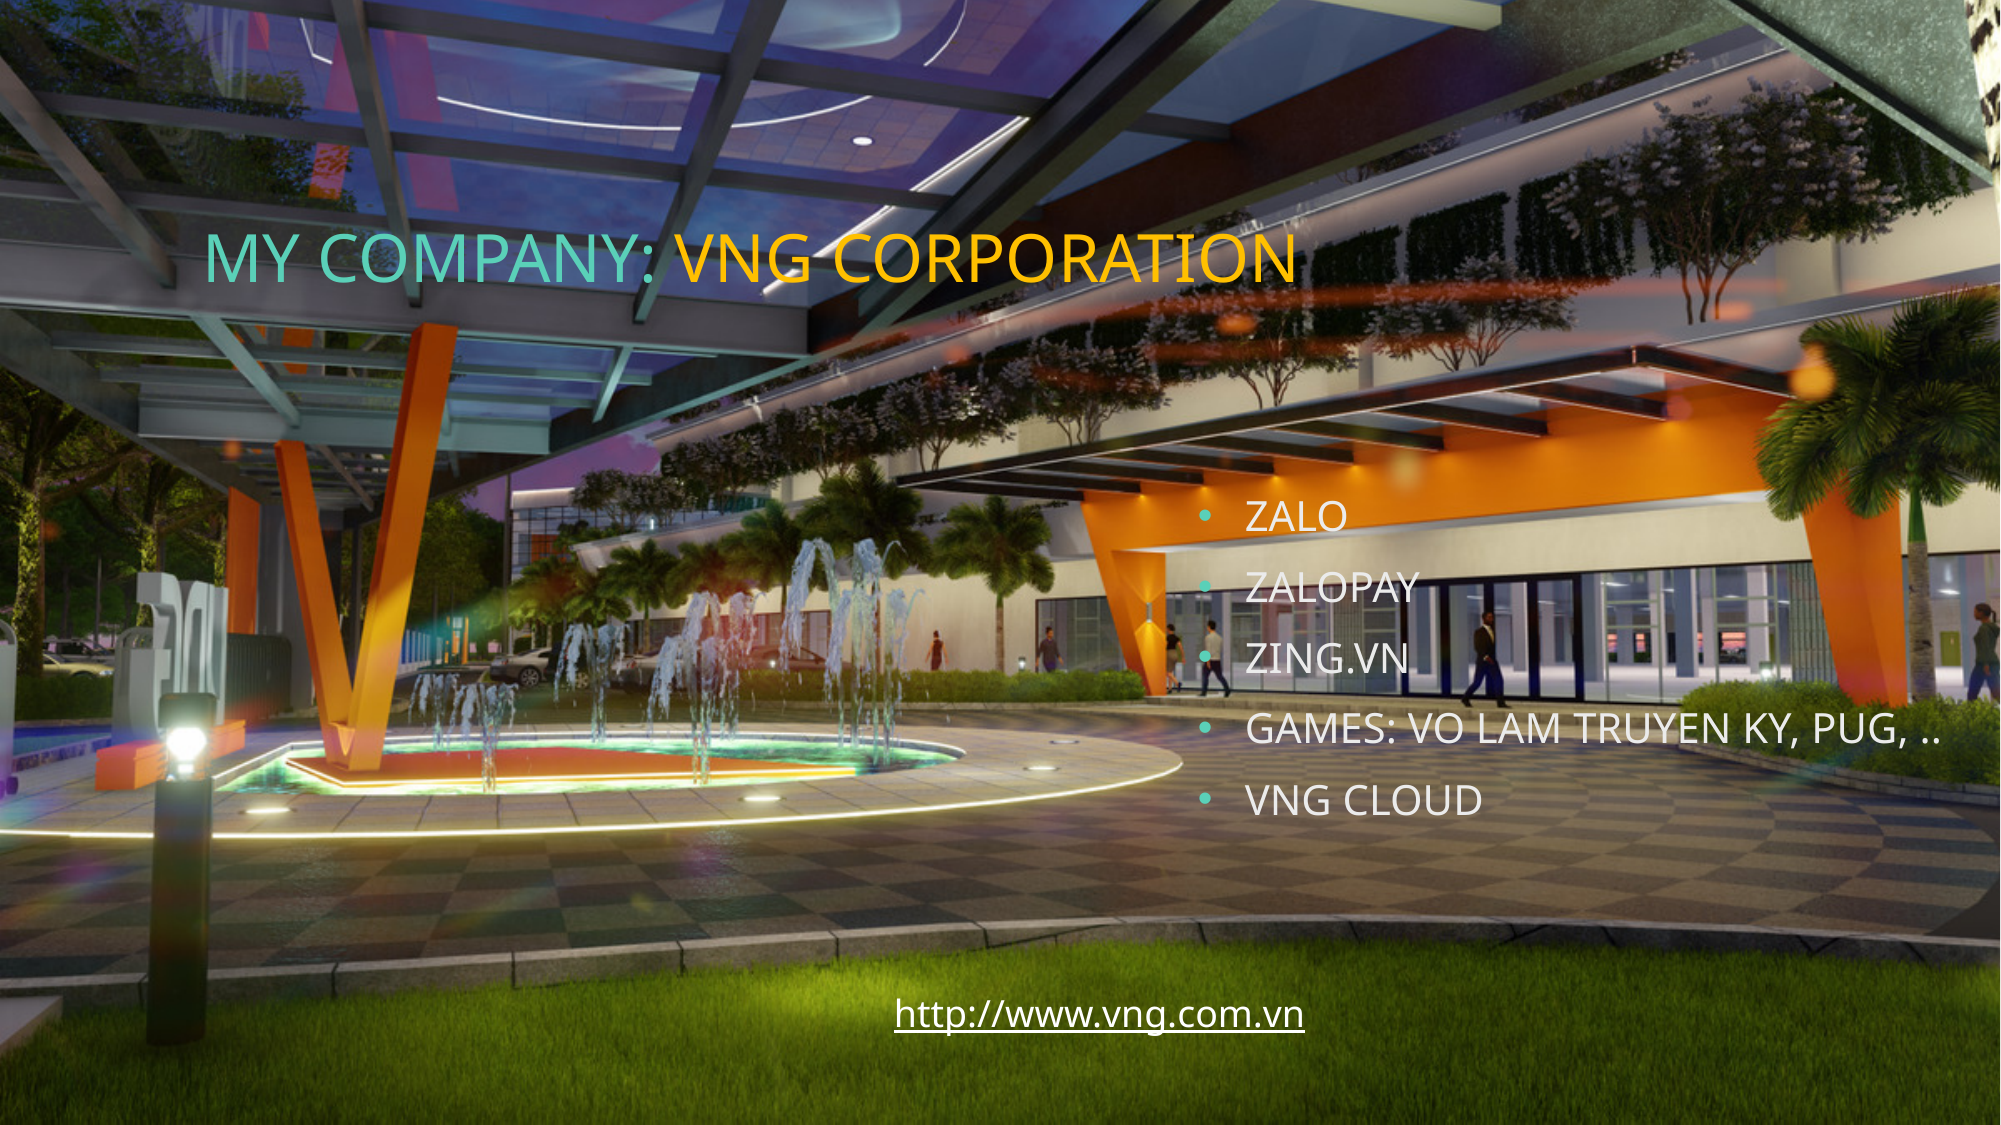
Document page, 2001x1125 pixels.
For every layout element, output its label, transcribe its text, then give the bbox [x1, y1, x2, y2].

picture [0, 0, 2001, 1125]
text_box http://www.vng.com.vn [879, 982, 1331, 1049]
title My Company: VNG Corporation [187, 99, 1813, 413]
list Zalo ZALoPAY Zing.vn Games: Vo Lam Truyen Ky, PuG, .. VNG Cloud [1182, 400, 1971, 913]
